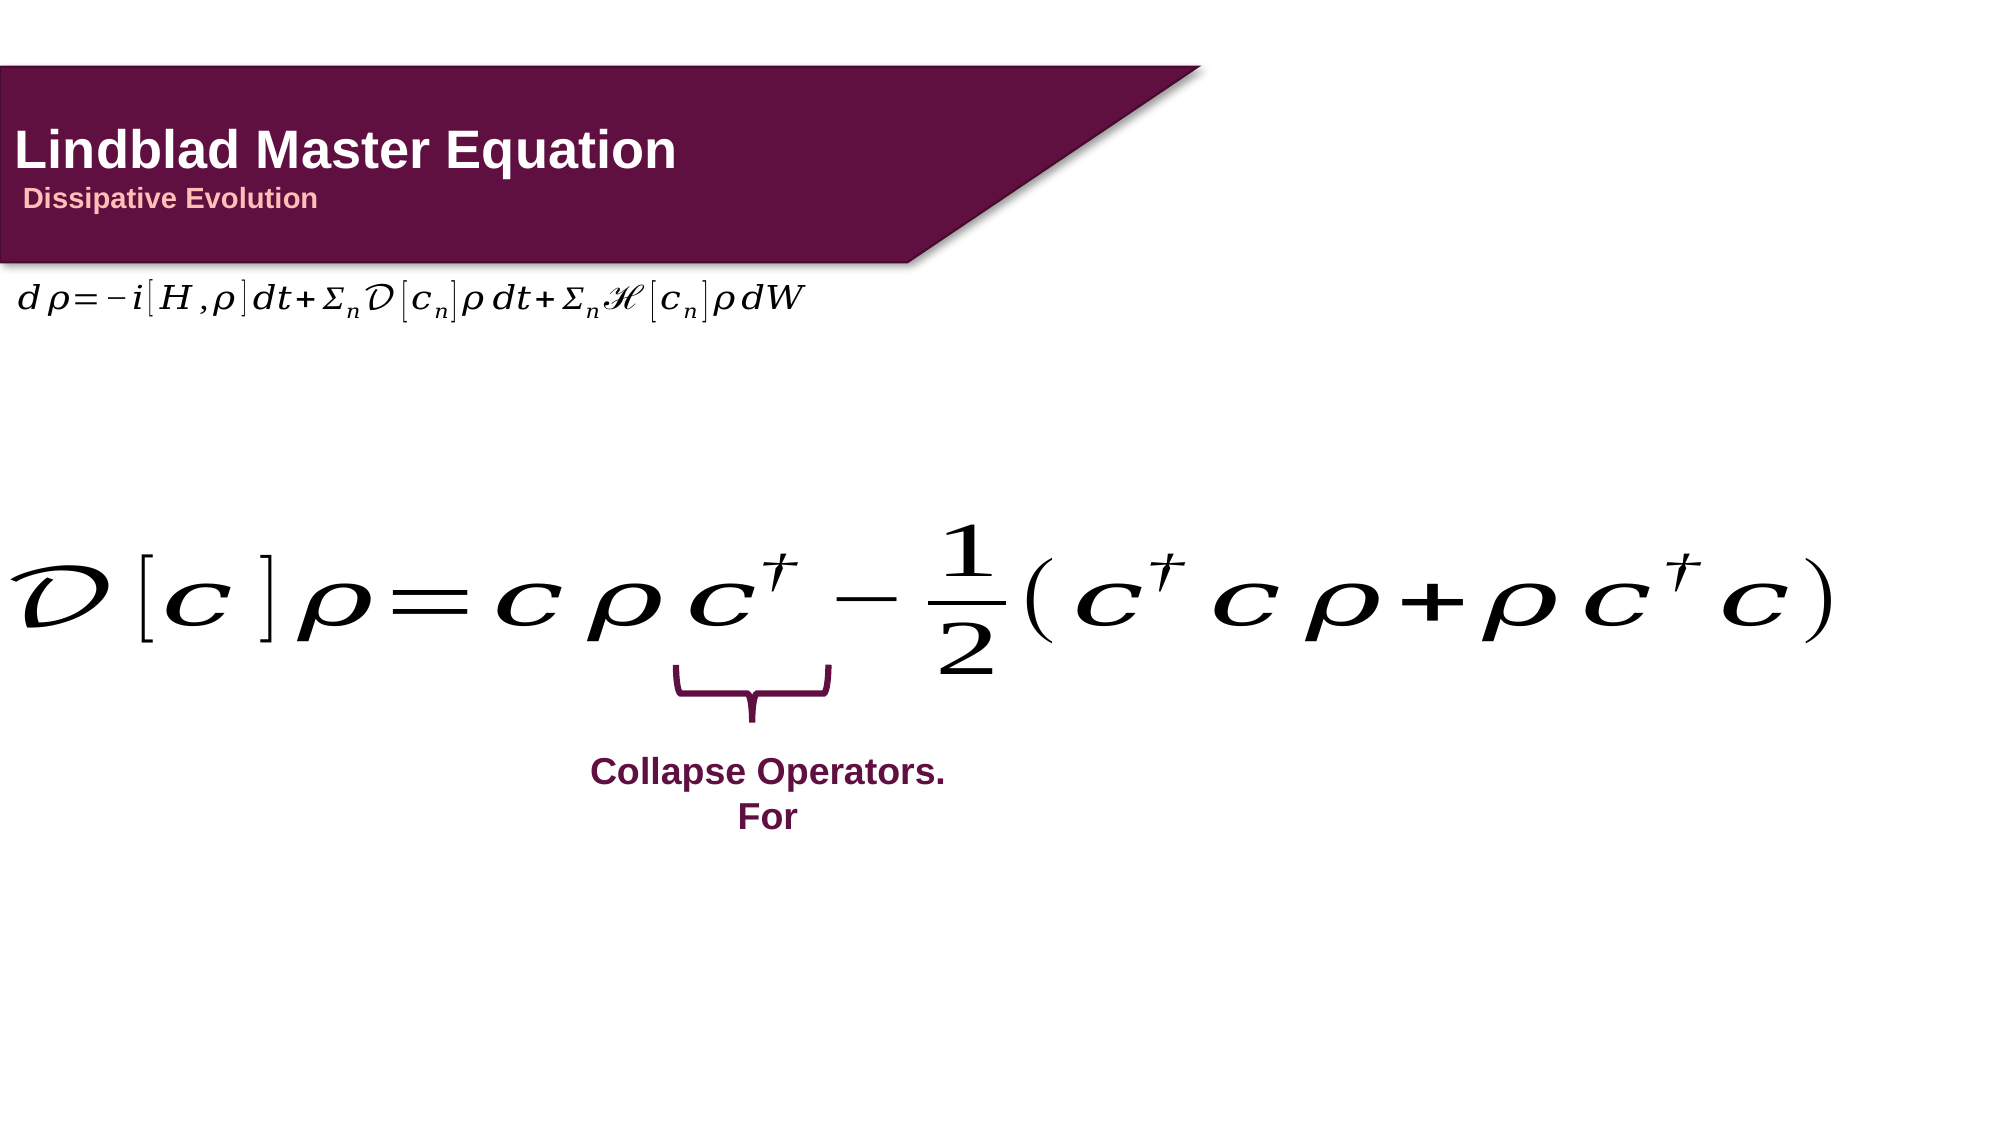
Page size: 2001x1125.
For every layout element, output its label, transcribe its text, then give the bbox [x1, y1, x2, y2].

text_box [675, 664, 829, 723]
text_box Lindblad Master Equation Dissipative Evolution [0, 65, 1202, 264]
